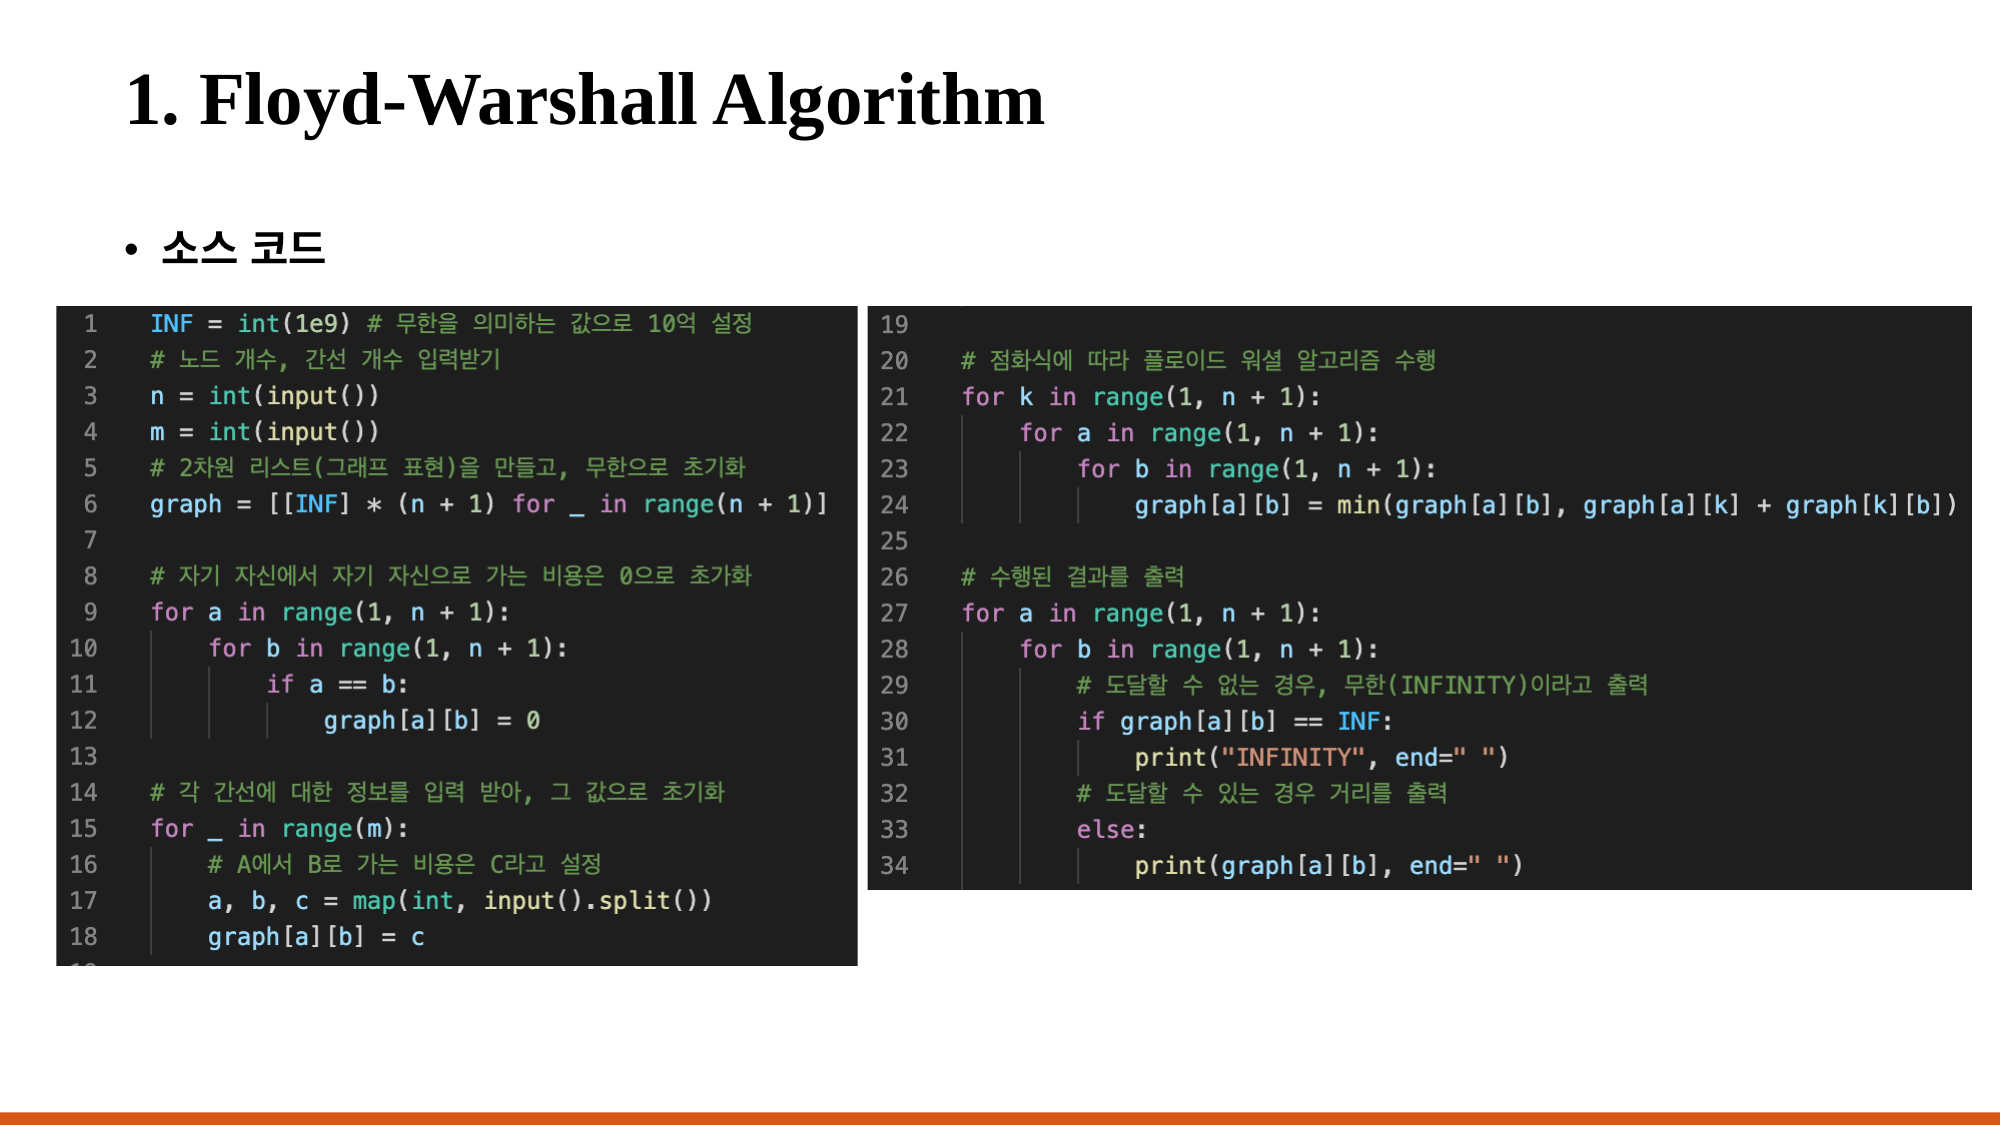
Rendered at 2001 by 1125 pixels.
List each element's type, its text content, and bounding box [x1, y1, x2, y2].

picture [56, 306, 858, 966]
title 1. Floyd-Warshall Algorithm [109, 52, 1891, 145]
picture [867, 306, 1972, 890]
list 소스 코드 [109, 221, 1944, 966]
